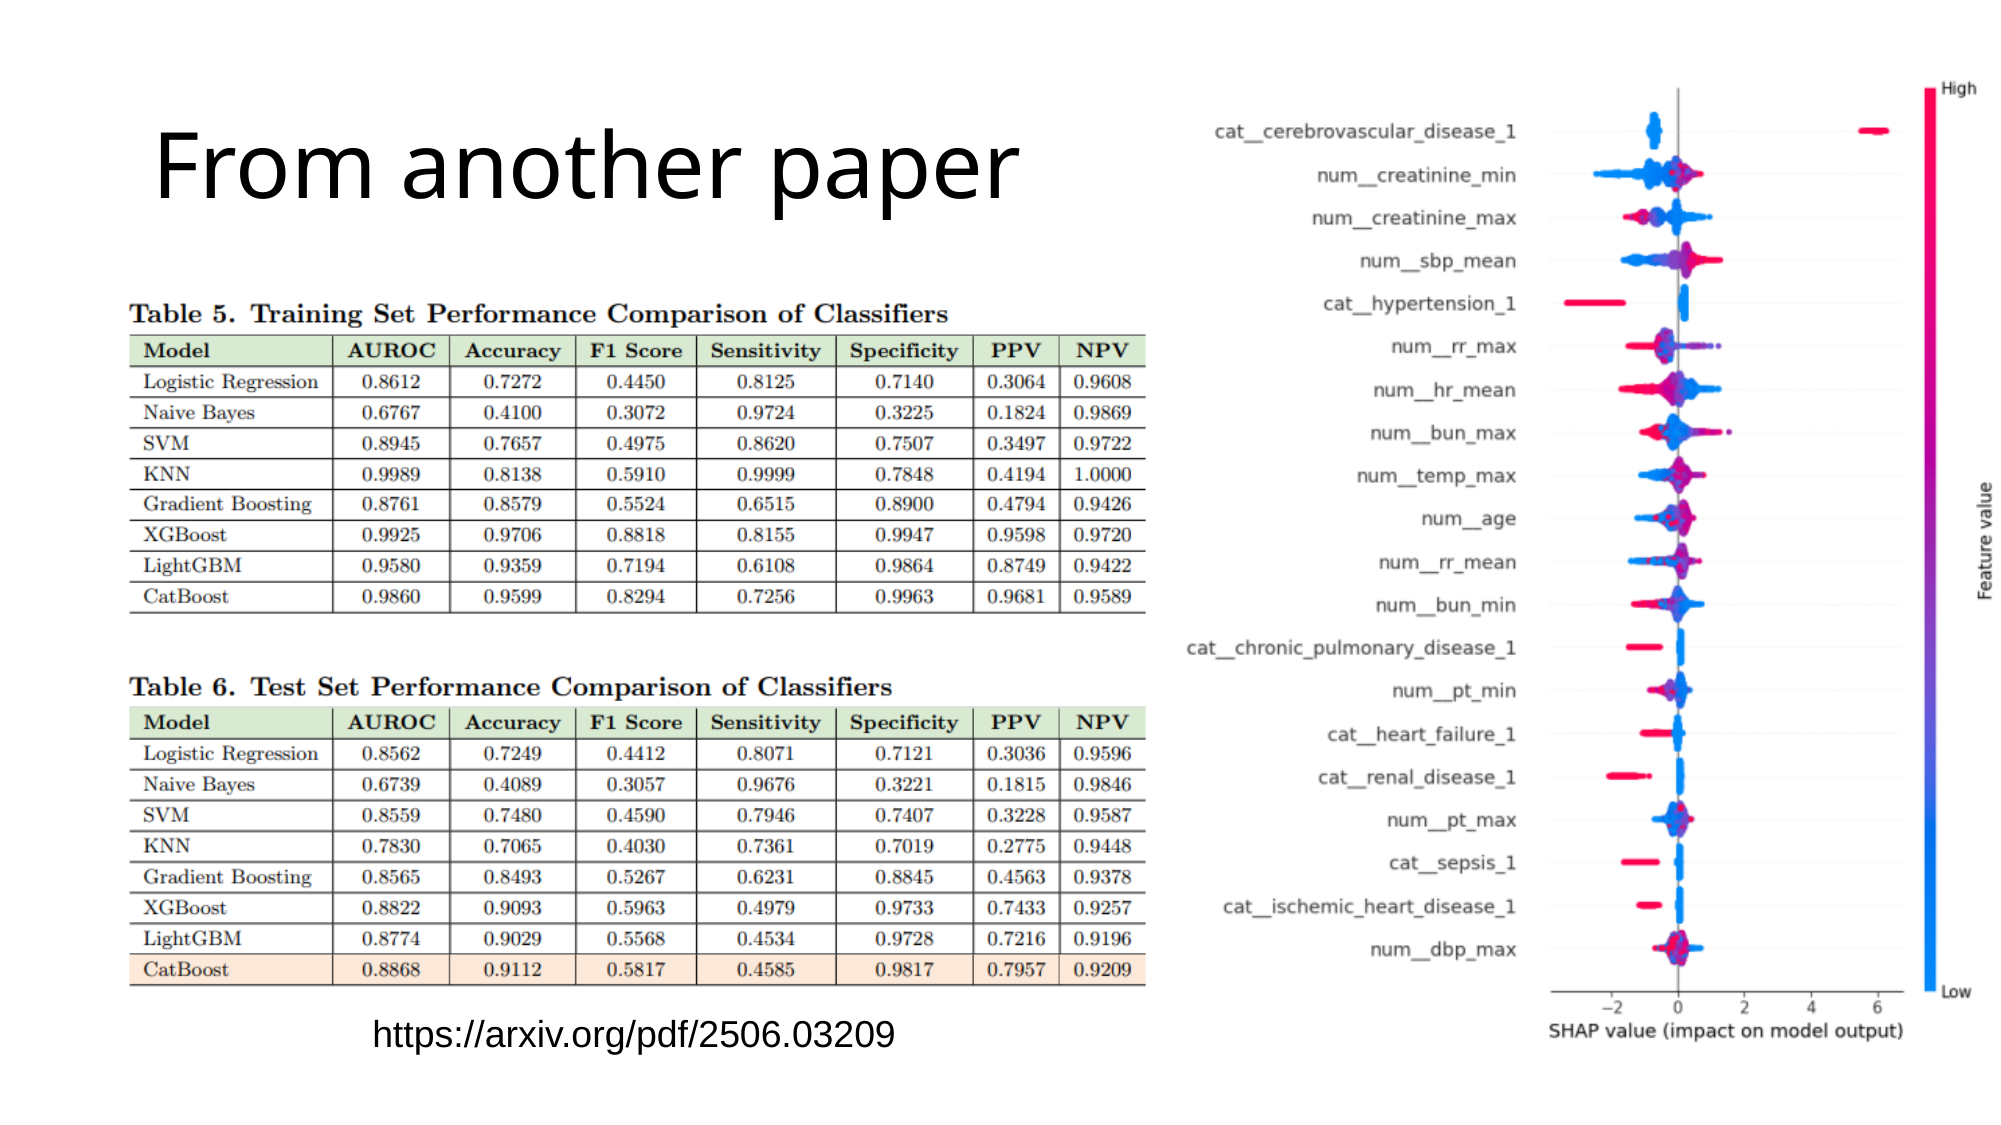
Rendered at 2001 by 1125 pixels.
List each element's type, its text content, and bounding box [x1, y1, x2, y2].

picture [1177, 59, 2000, 1047]
title From another paper [137, 59, 1176, 278]
text_box https://arxiv.org/pdf/2506.03209 [357, 1002, 1212, 1063]
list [115, 288, 1162, 1004]
